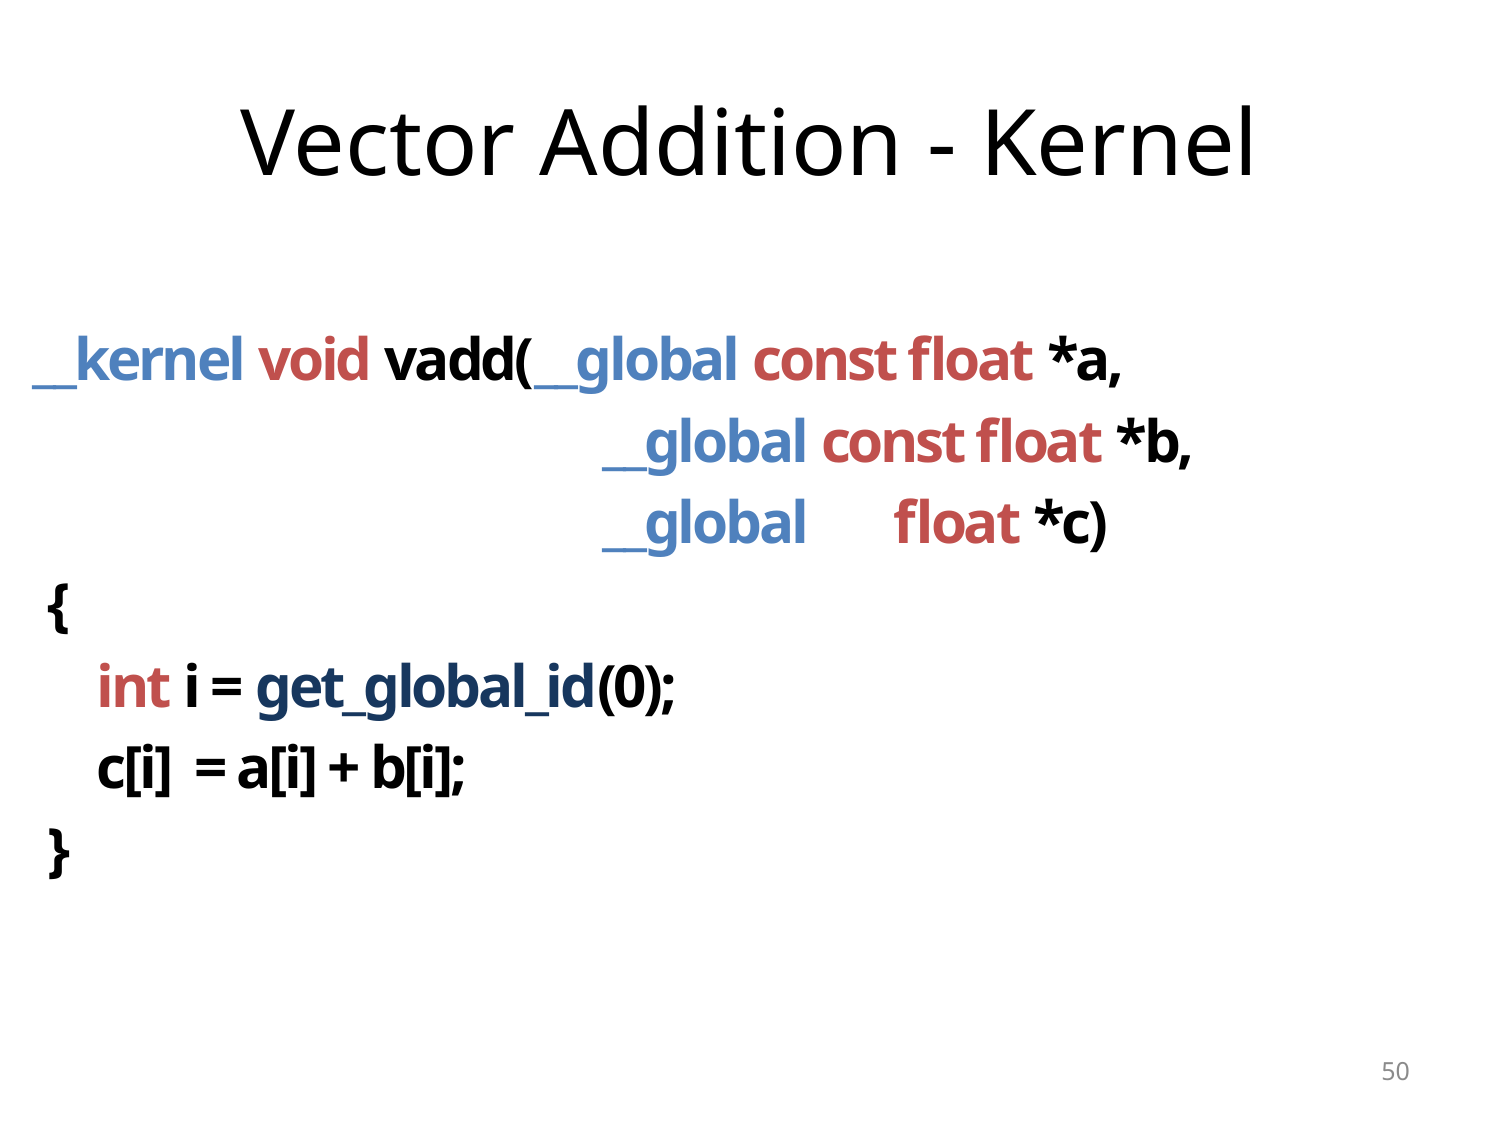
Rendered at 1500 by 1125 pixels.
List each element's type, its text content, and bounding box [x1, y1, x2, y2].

slide_number 50 [1074, 1042, 1425, 1103]
list __kernel void vadd(__global const float *a, __global const float *b, __global float *c) { int i = get_global_id(0); c[i] = a[i] + b[i]; } [17, 314, 1483, 1005]
title Vector Addition - Kernel [75, 45, 1425, 233]
